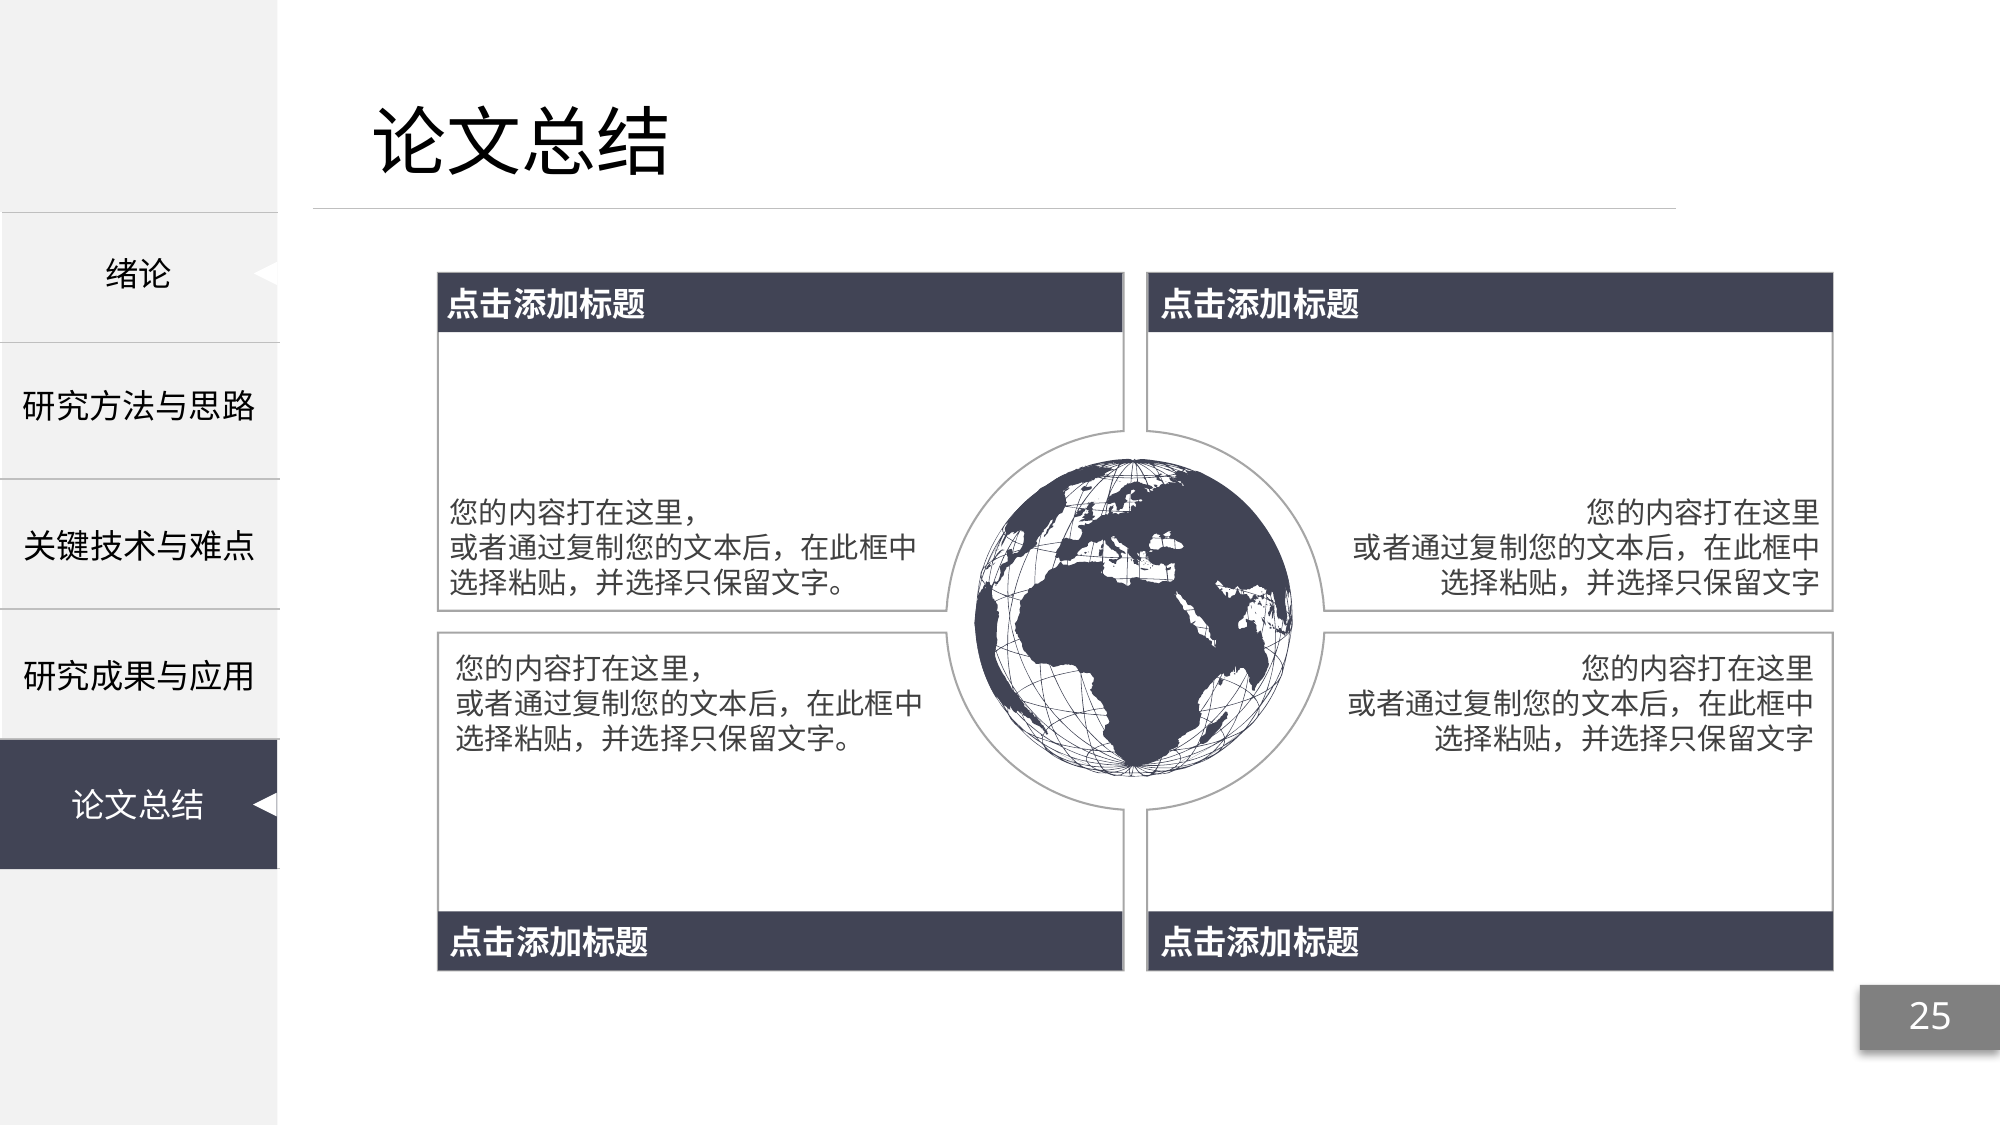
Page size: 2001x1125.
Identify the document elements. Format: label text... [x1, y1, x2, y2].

slide_number 25 [1859, 984, 2000, 1051]
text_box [974, 458, 1293, 777]
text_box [437, 632, 1124, 971]
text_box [437, 272, 1124, 611]
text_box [1146, 272, 1833, 611]
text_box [437, 271, 1123, 334]
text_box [1148, 267, 1834, 338]
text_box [1146, 632, 1833, 971]
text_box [437, 905, 1123, 976]
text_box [1148, 905, 1834, 976]
